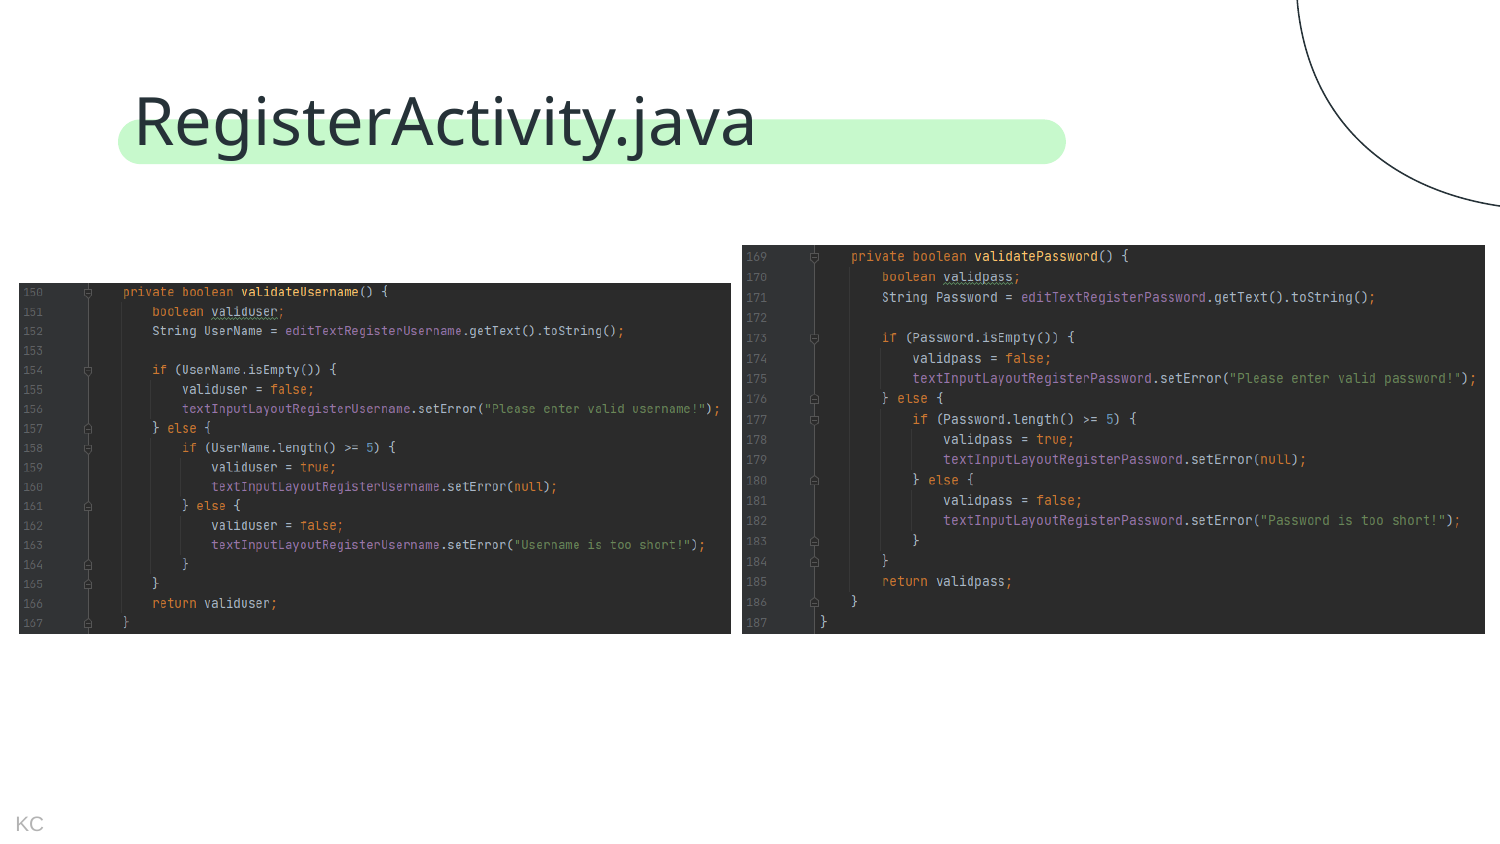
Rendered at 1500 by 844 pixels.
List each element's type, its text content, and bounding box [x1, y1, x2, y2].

picture [18, 282, 732, 634]
picture [742, 245, 1485, 634]
text_box KC [0, 802, 60, 843]
title RegisterActivity.java [118, 64, 1382, 165]
